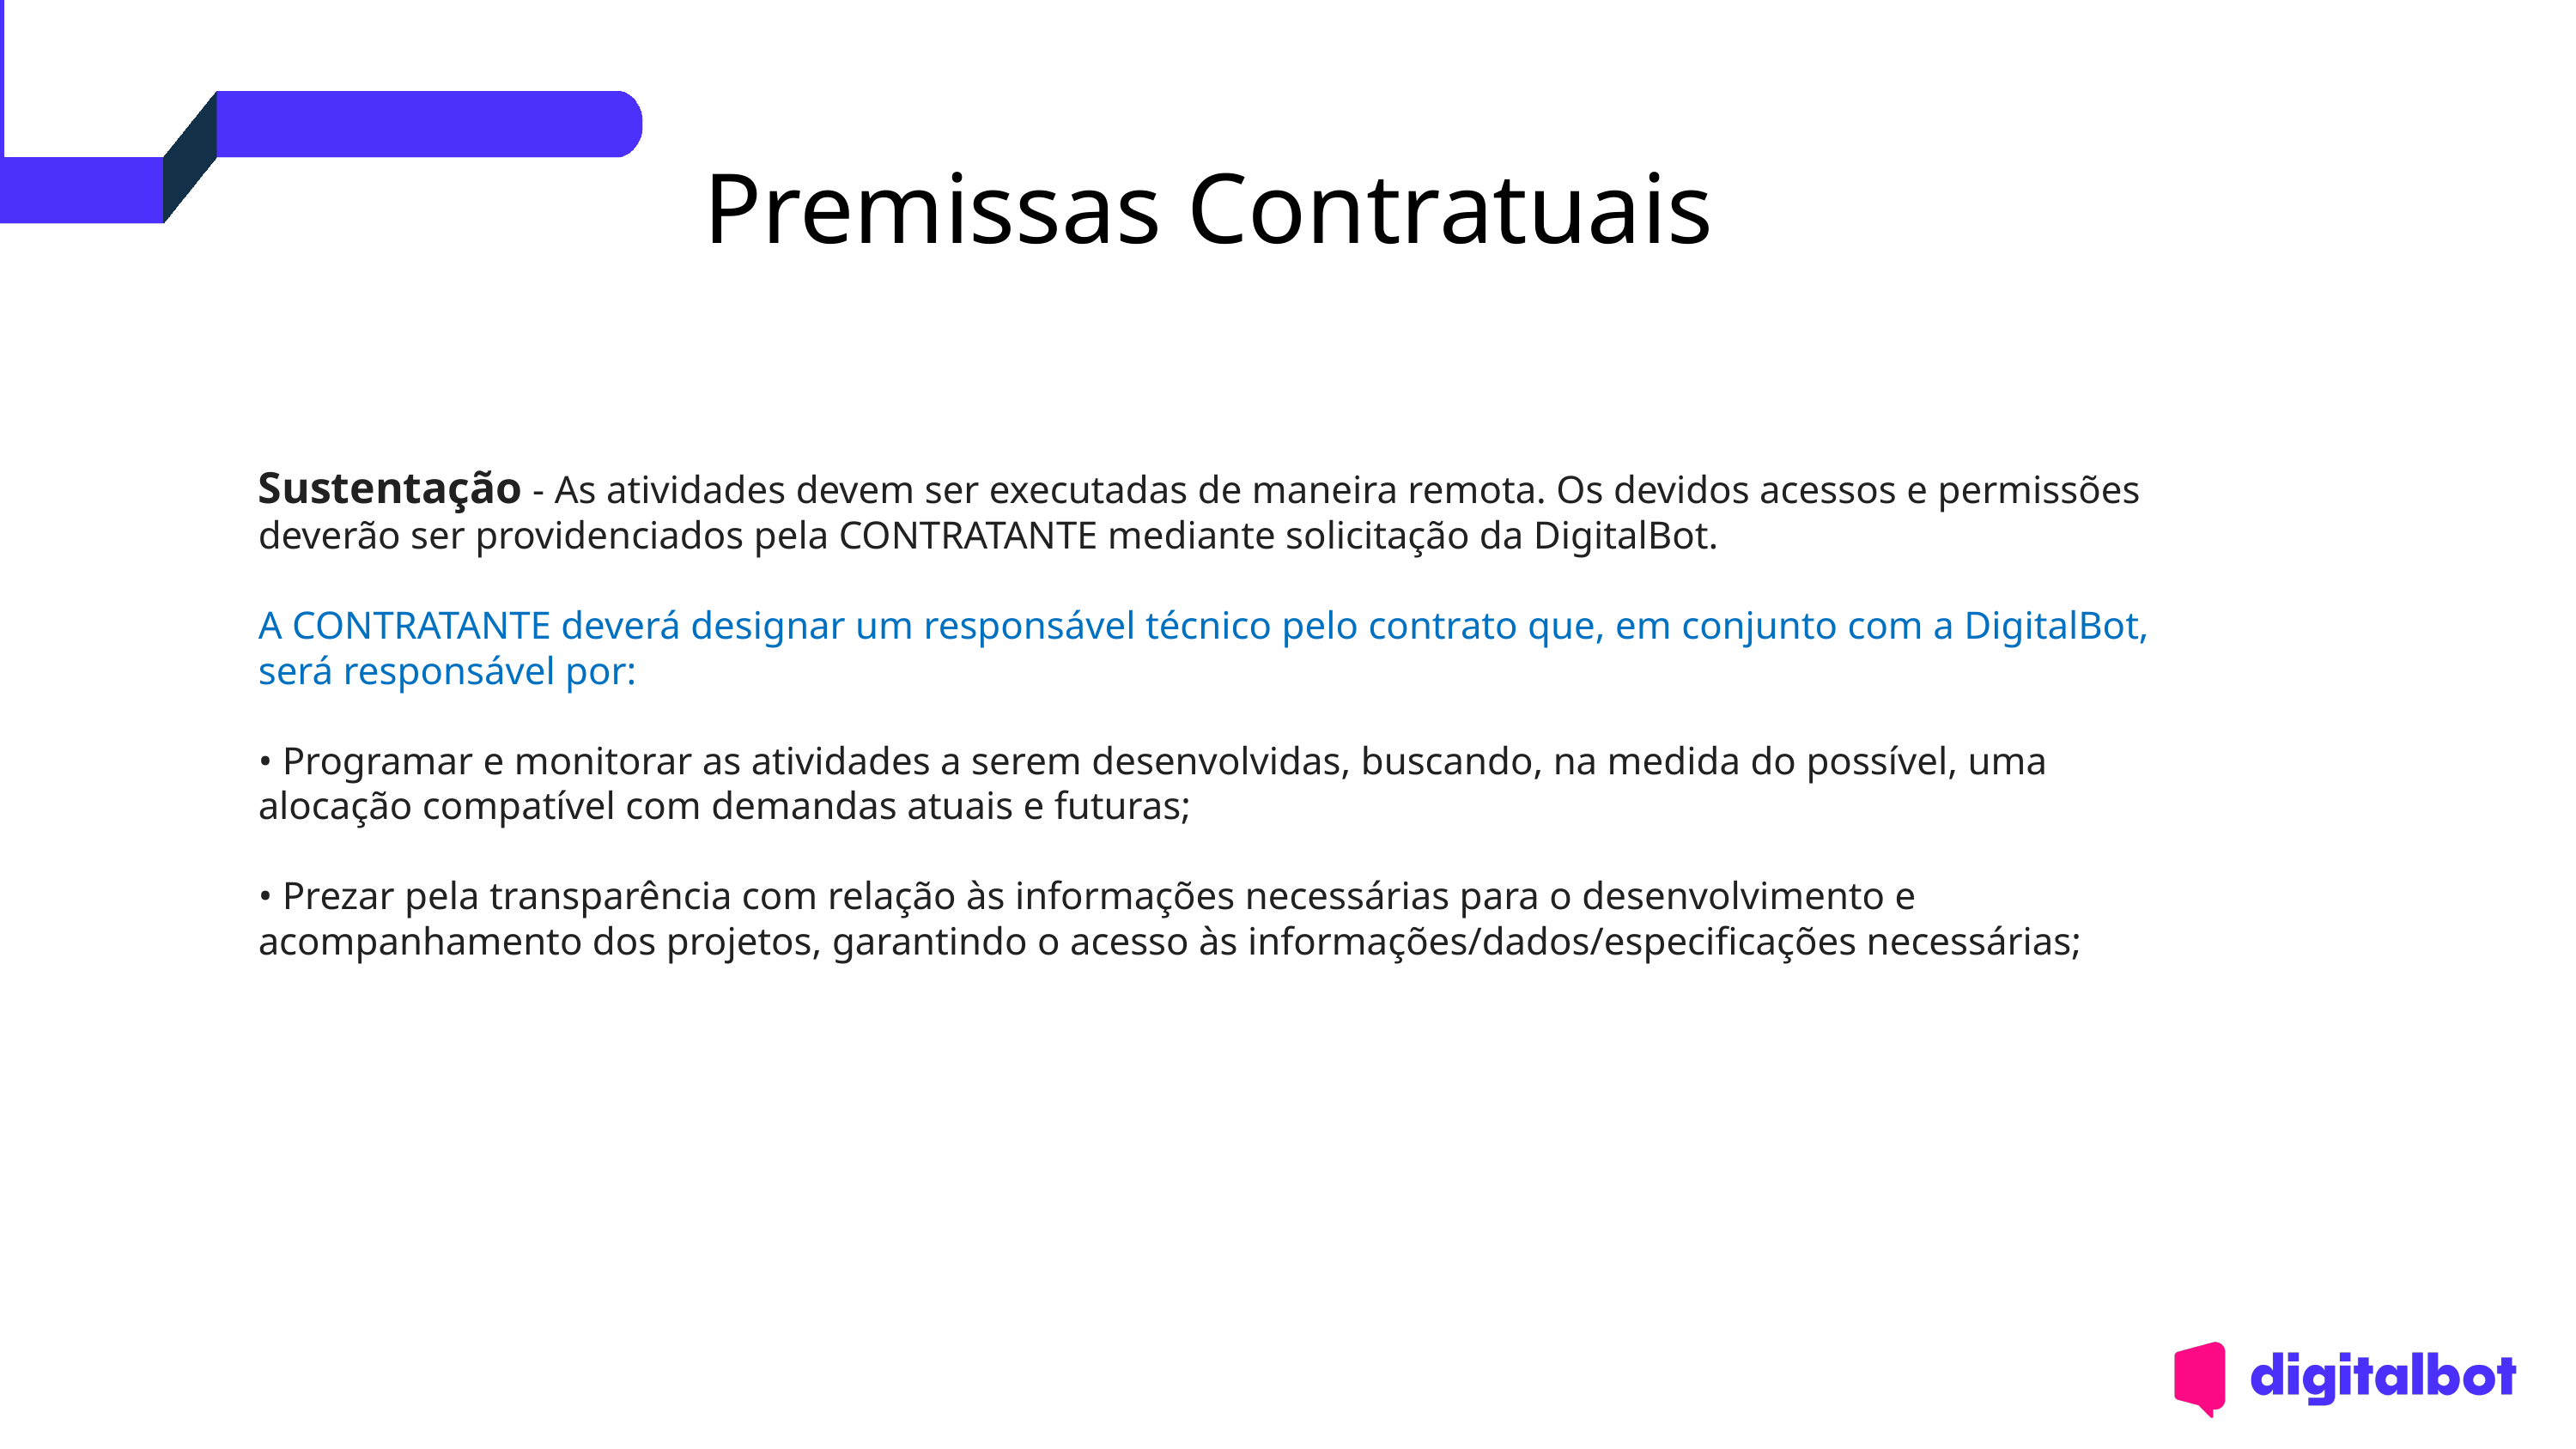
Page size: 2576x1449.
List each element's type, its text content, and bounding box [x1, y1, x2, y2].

text_box Sustentação - As atividades devem ser executadas de maneira remota. Os devidos acessos e permissões deverão ser providenciados pela CONTRATANTE mediante solicitação da DigitalBot. A CONTRATANTE deverá designar um responsável técnico pelo contrato que, em conjunto com a DigitalBot, será responsável por: • Programar e monitorar as atividades a serem desenvolvidas, buscando, na medida do possível, uma alocação compatível com demandas atuais e futuras; • Prezar pela transparência com relação às informações necessárias para o desenvolvimento e acompanhamento dos projetos, garantindo o acesso às informações/dados/especificações necessárias; [258, 415, 2159, 1341]
picture [2159, 1318, 2533, 1431]
text_box Premissas Contratuais [630, 68, 1787, 263]
picture [0, 0, 644, 224]
